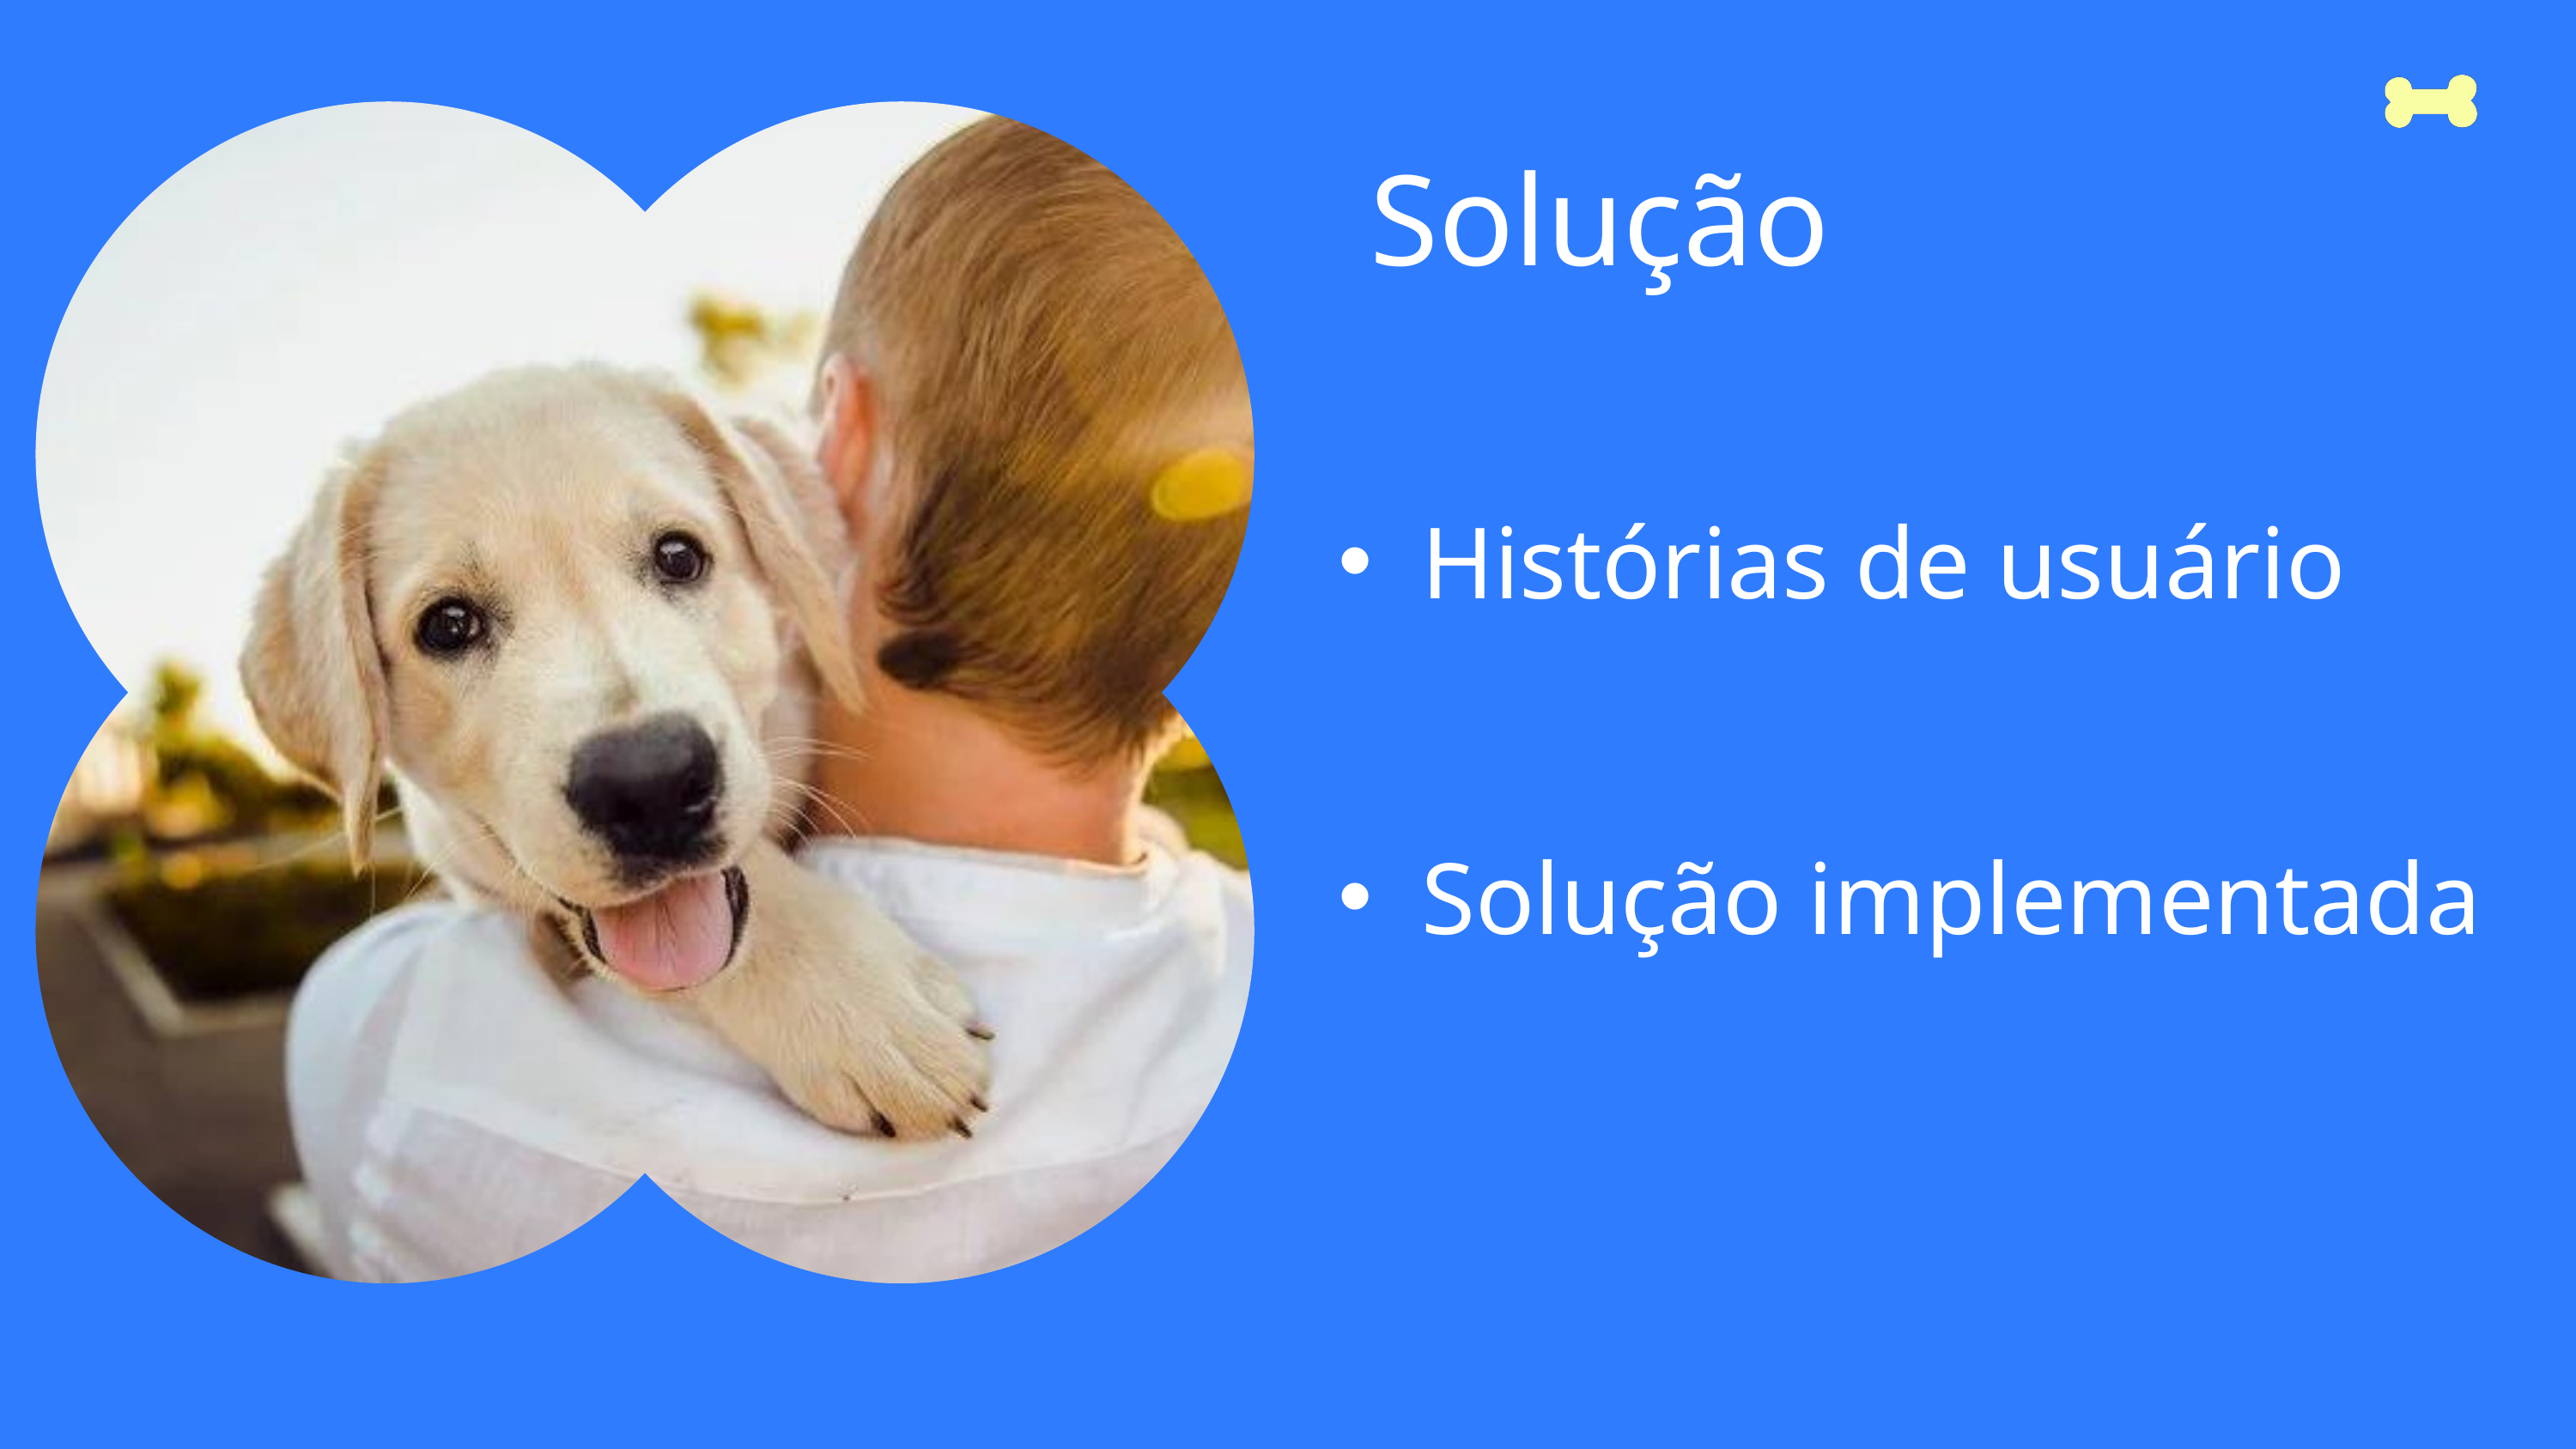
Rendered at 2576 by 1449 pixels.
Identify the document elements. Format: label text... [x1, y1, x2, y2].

text_box Solução implementada [1258, 836, 2543, 955]
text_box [35, 100, 1255, 1284]
text_box Histórias de usuário [1258, 500, 2432, 619]
text_box Solução [1370, 140, 2383, 291]
text_box [2385, 75, 2477, 128]
